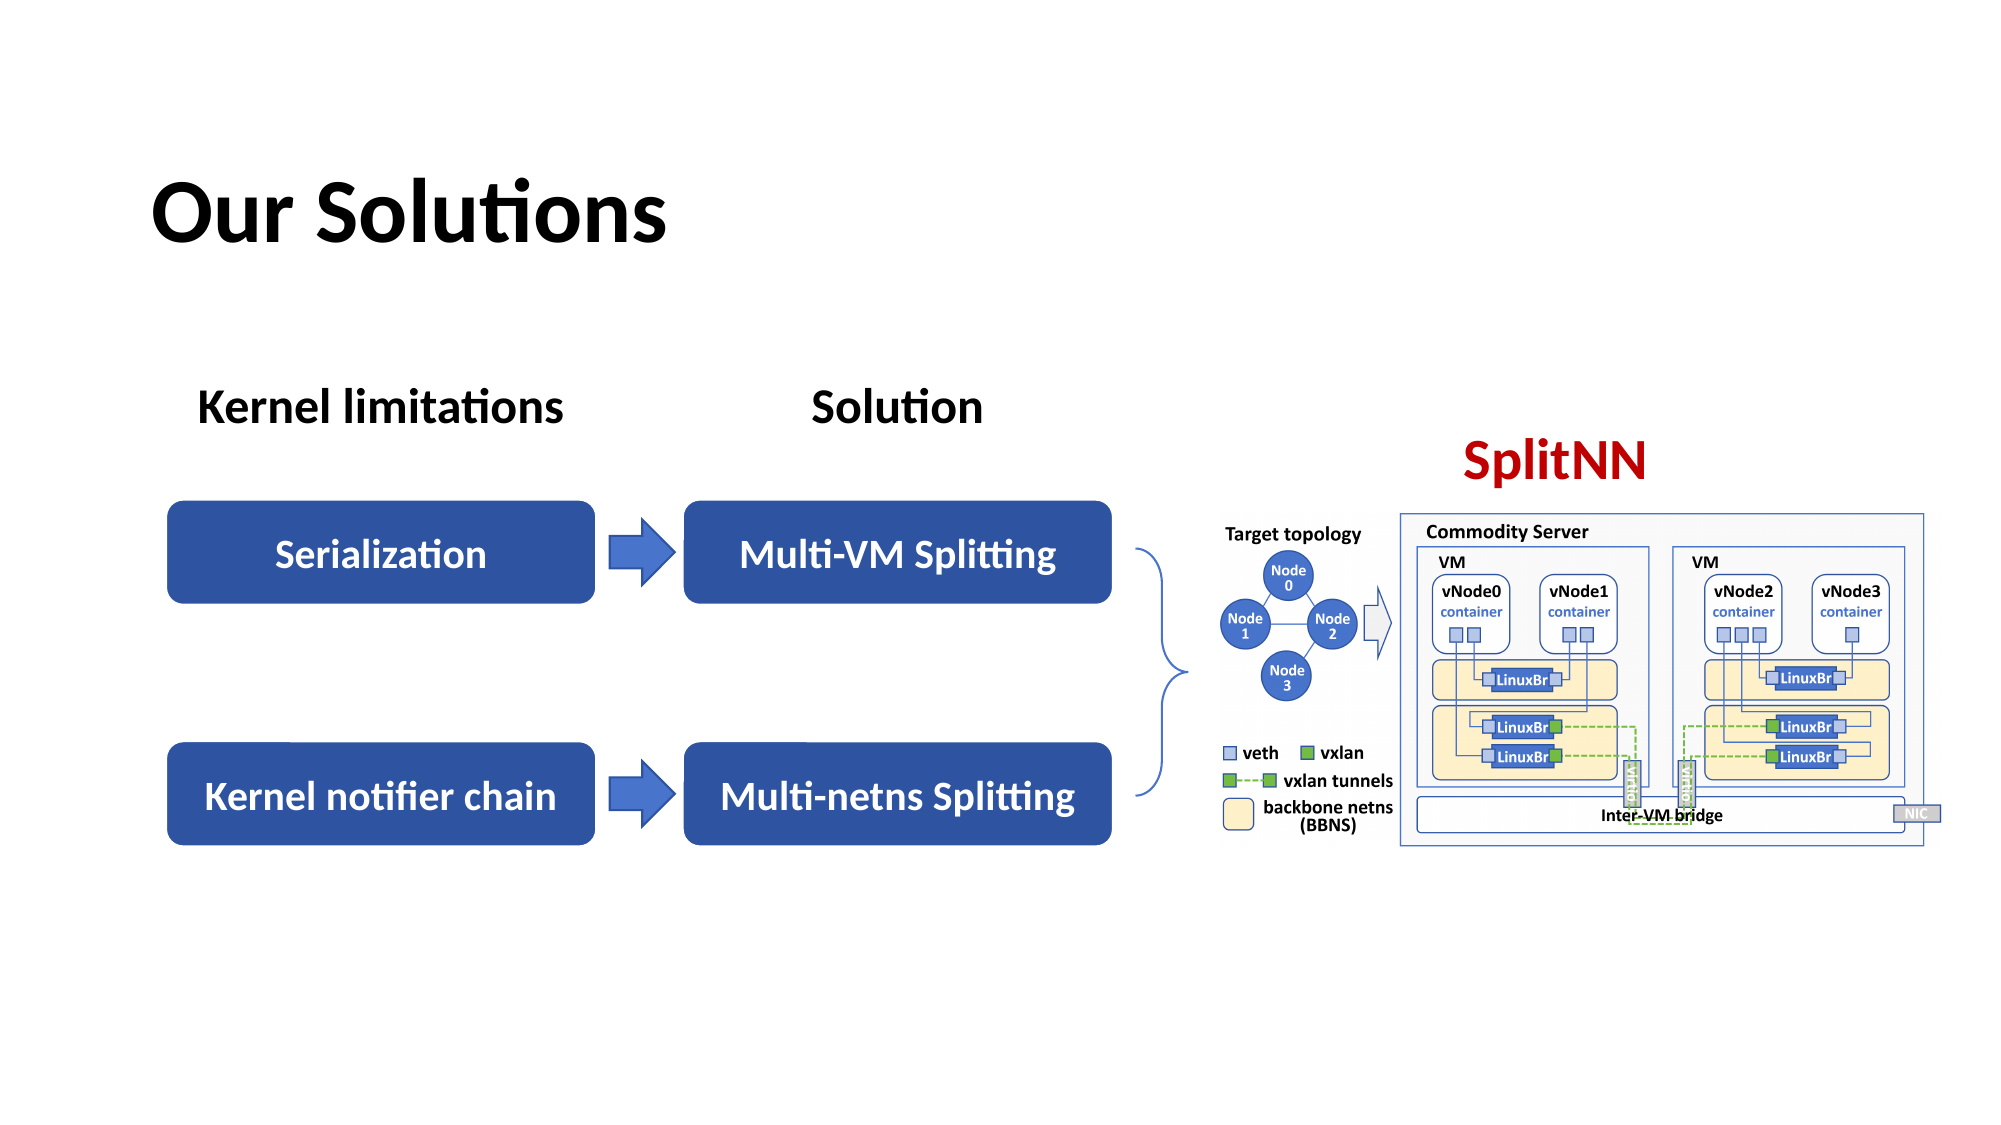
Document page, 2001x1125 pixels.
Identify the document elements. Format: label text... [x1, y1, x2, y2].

text_box Kernel notifier chain [164, 739, 598, 849]
text_box [1135, 547, 1189, 797]
picture [1218, 511, 1943, 848]
text_box Multi-VM Splitting [681, 497, 1115, 607]
text_box Serialization [164, 497, 598, 607]
text_box [608, 517, 677, 588]
text_box Solution [747, 365, 1048, 441]
text_box Kernel limitations [158, 365, 604, 441]
text_box [608, 758, 677, 829]
text_box SplitNN [1444, 413, 1667, 499]
text_box Multi-netns Splitting [681, 739, 1115, 849]
text_box Our Solutions [136, 150, 723, 275]
